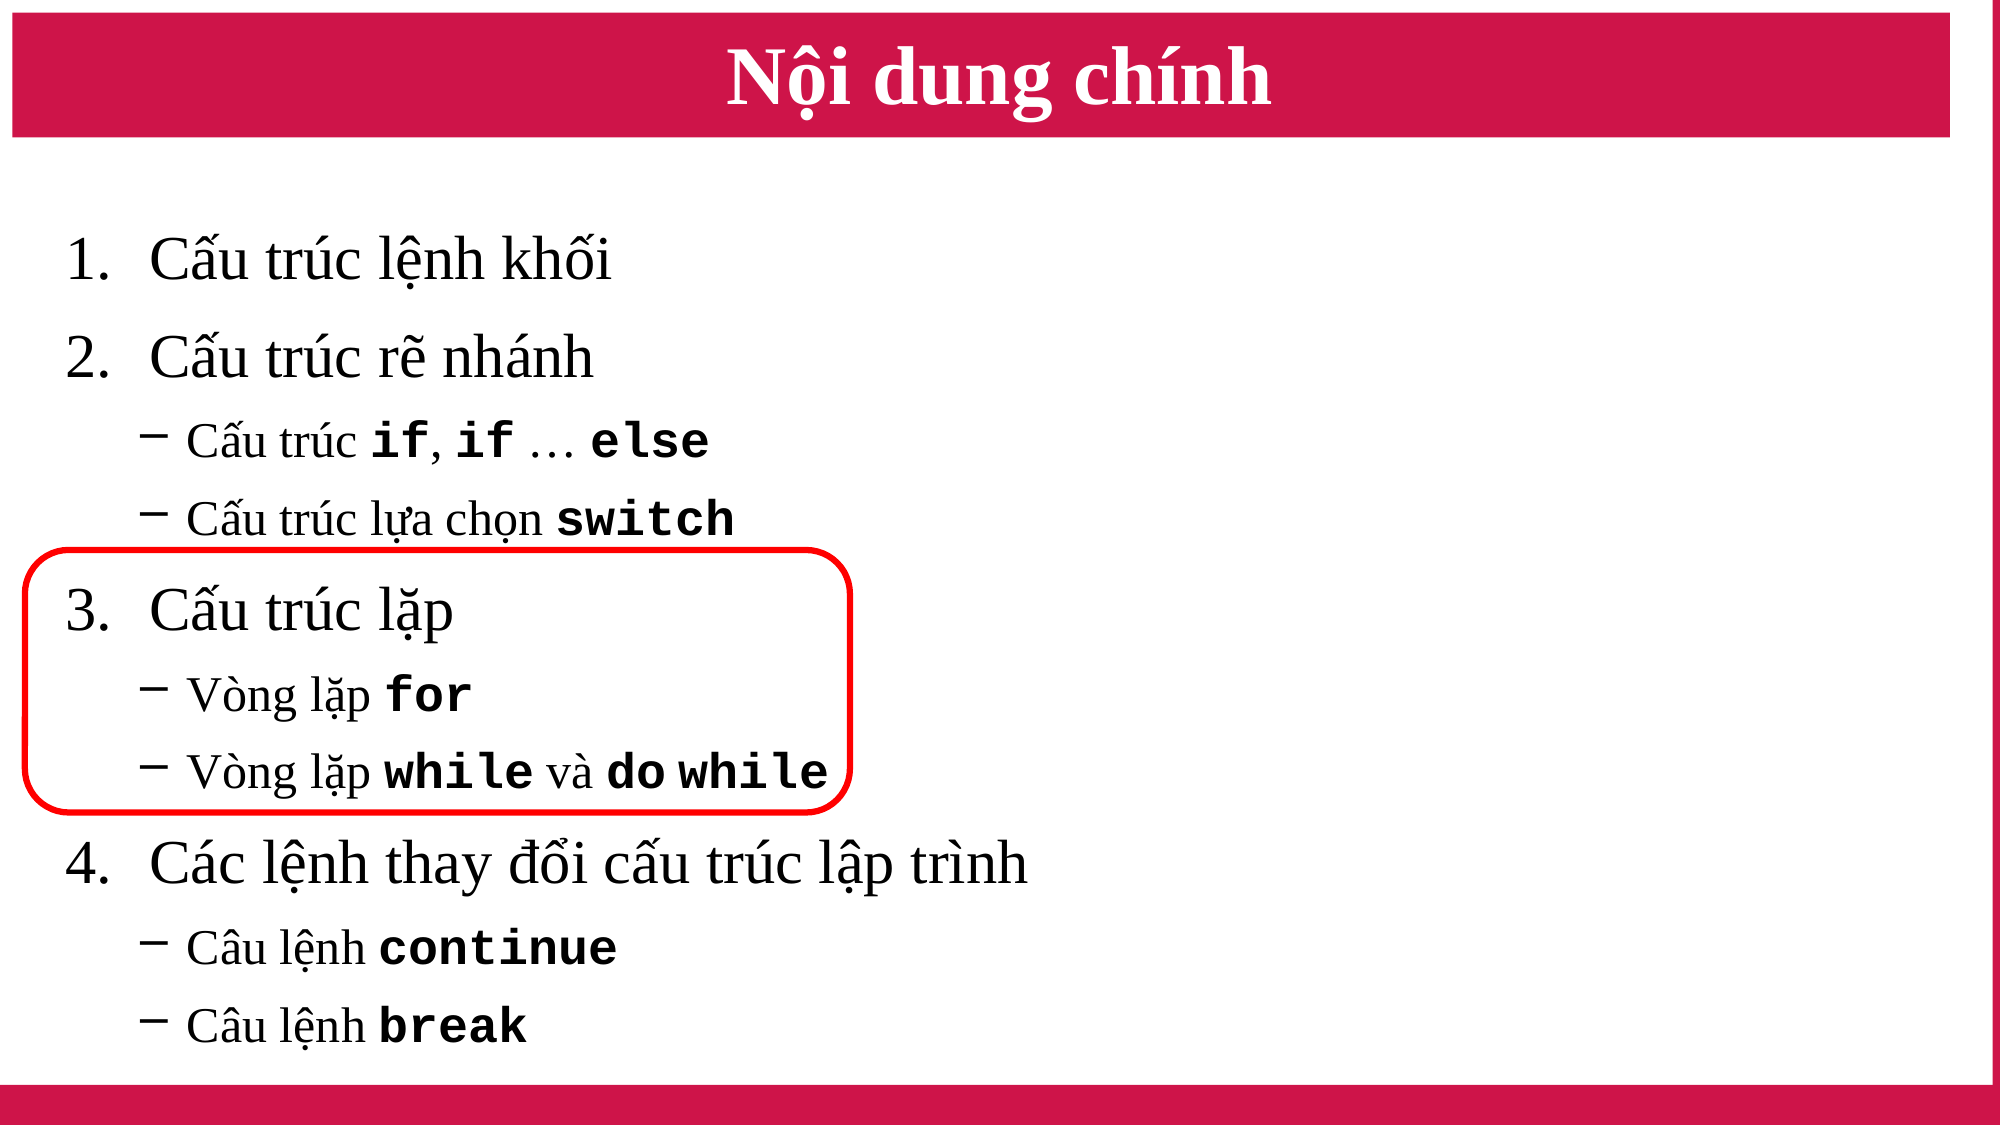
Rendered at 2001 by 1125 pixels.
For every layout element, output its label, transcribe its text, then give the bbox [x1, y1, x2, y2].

title Nội dung chính [99, 24, 1900, 118]
list Cấu trúc lệnh khối Cấu trúc rẽ nhánh Cấu trúc if, if … else Cấu trúc lựa chọn switch Cấu trúc lặp Vòng lặp for Vòng lặp while và do while Các lệnh thay đổi cấu trúc lập trình Câu lệnh continue Câu lệnh break [50, 187, 1950, 1063]
text_box [24, 549, 850, 813]
